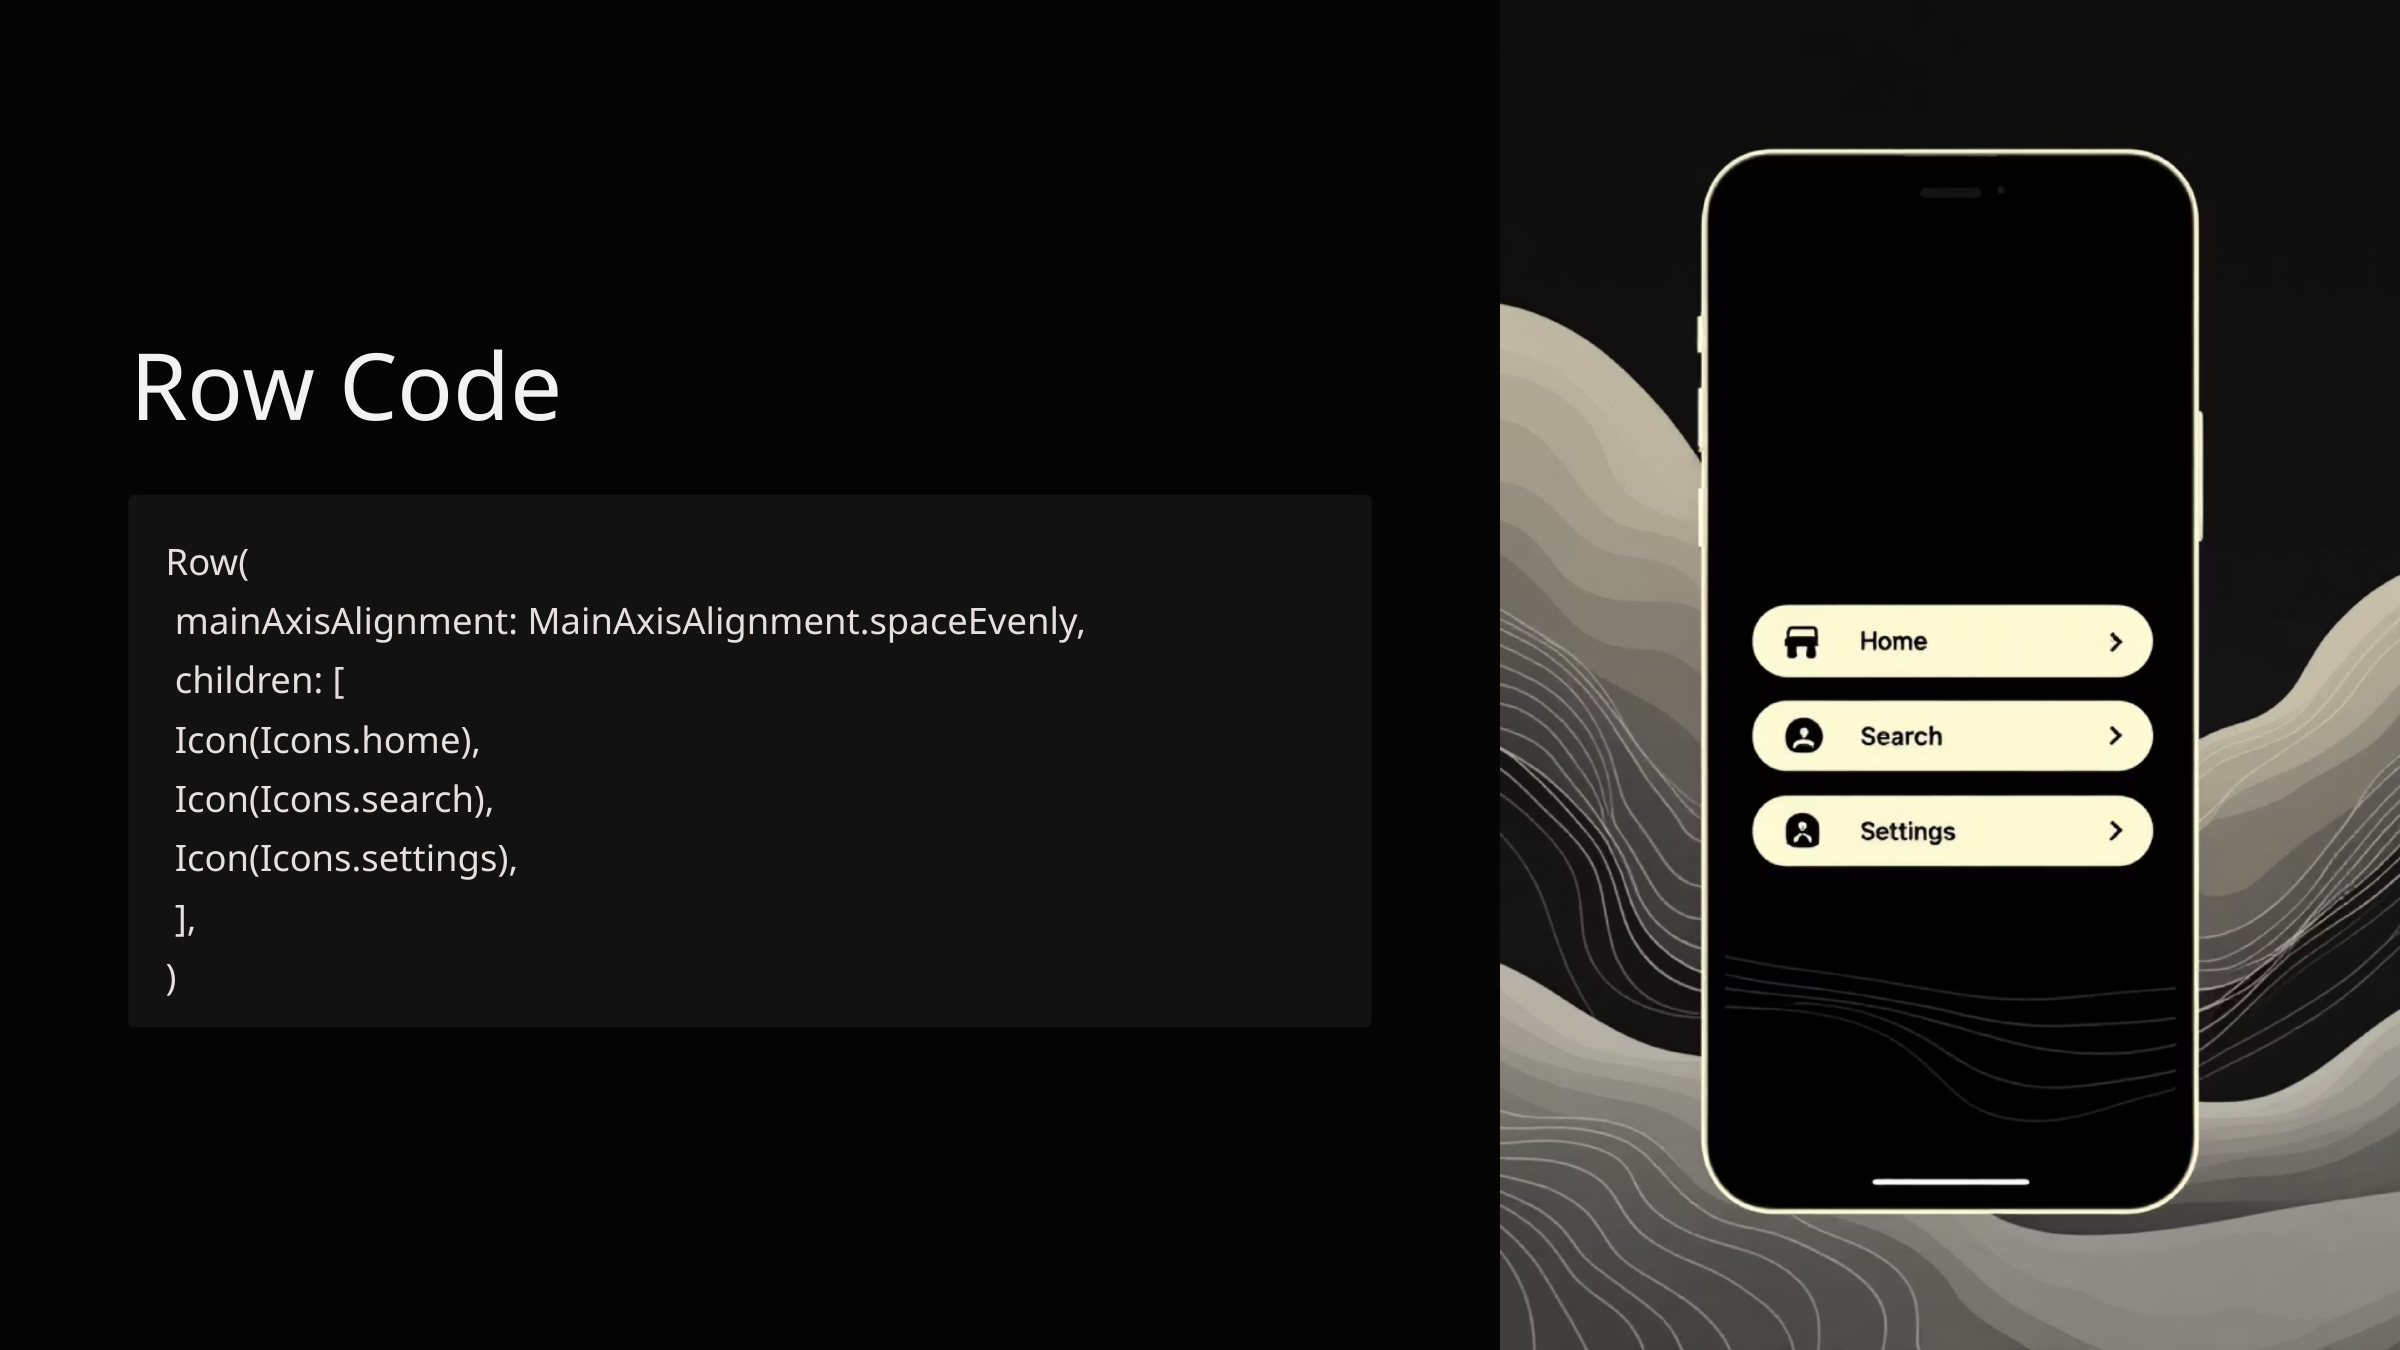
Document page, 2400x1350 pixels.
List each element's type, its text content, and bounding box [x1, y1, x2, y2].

text_box Row Code [130, 322, 1061, 440]
text_box [128, 494, 1372, 1028]
text_box Row( mainAxisAlignment: MainAxisAlignment.spaceEvenly, children: [ Icon(Icons.home), Icon(Icons.search), Icon(Icons.settings), ], ) [165, 522, 1335, 1000]
picture [1499, 0, 2400, 1350]
